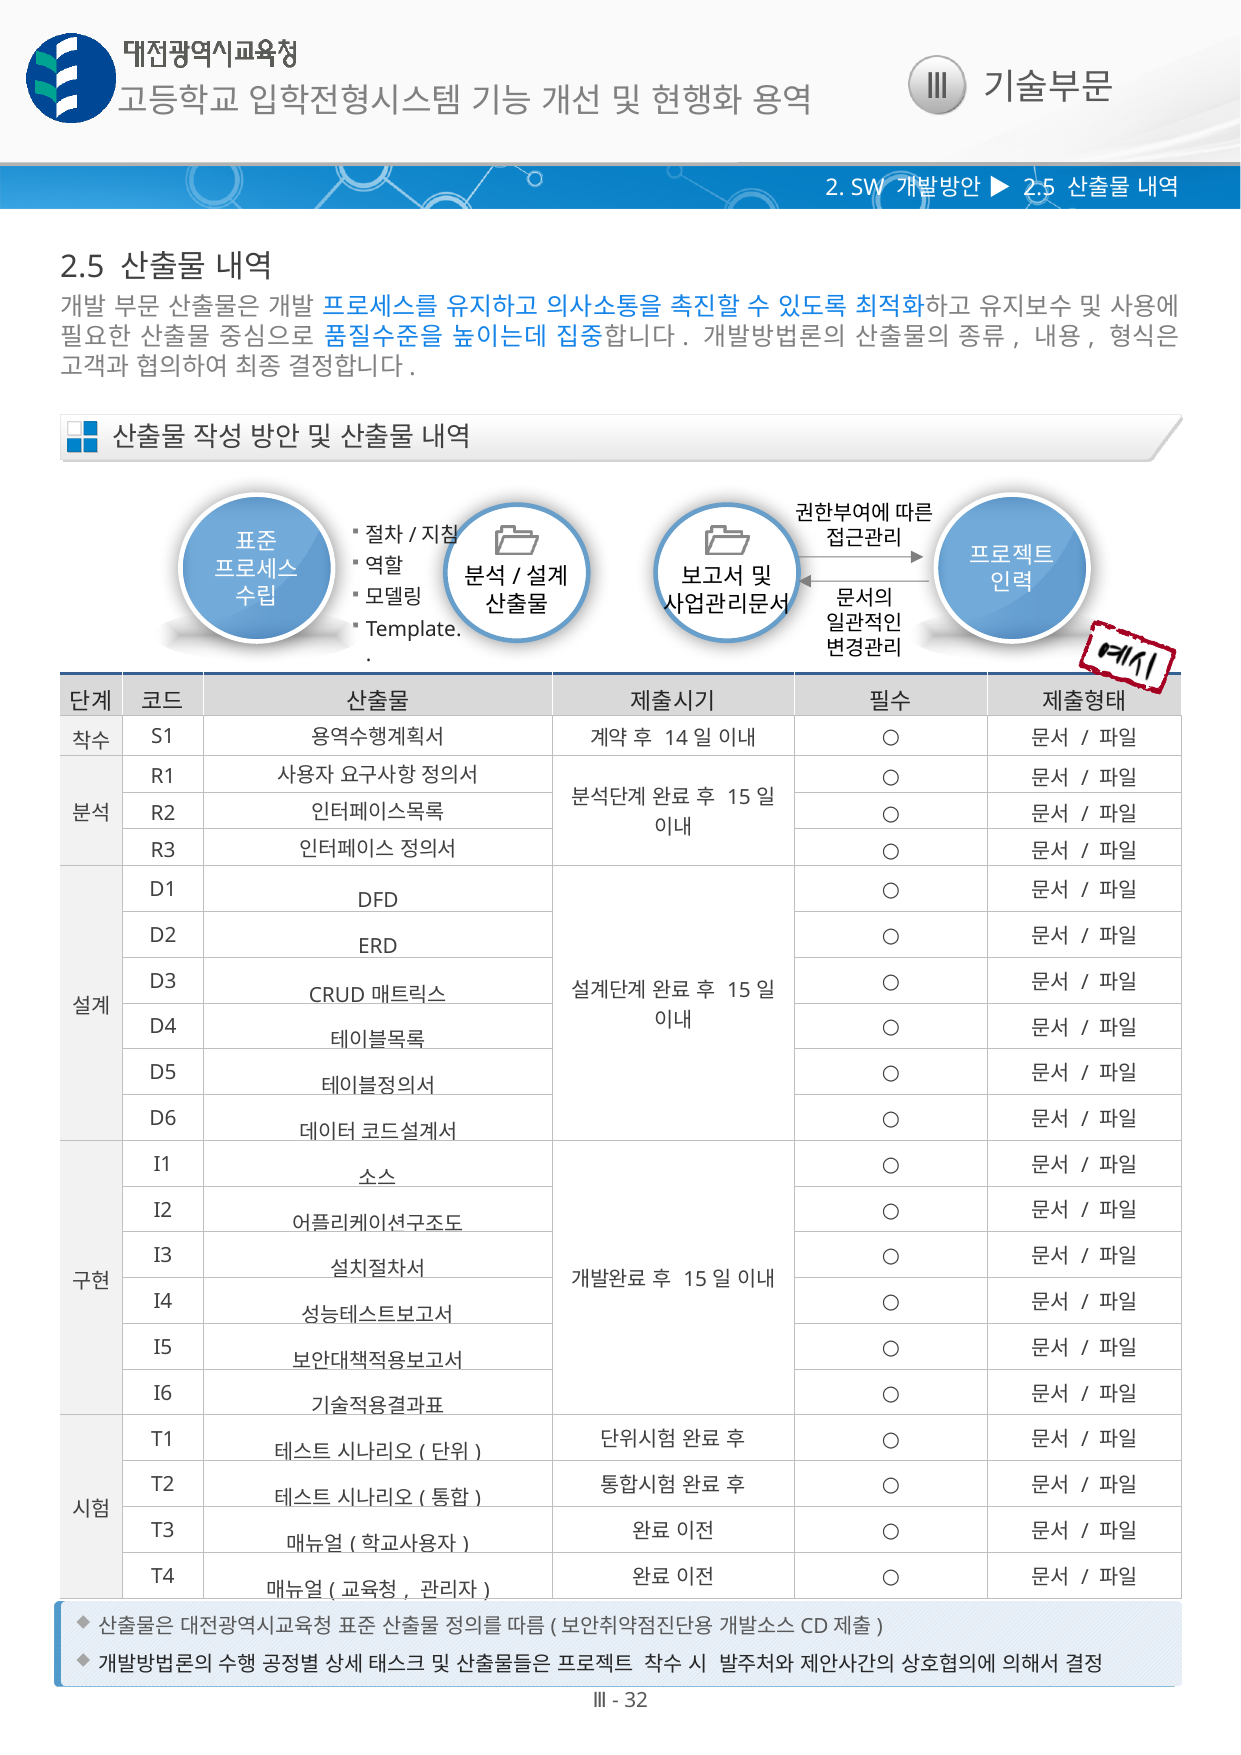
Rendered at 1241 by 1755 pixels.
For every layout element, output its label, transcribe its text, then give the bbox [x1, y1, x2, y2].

table_cell D2 [123, 912, 203, 957]
text_box [672, 617, 782, 641]
table_cell 설계단계 완료 후 15일 이내 [553, 866, 794, 1140]
table_cell ○ [795, 1278, 987, 1323]
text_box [60, 1591, 1183, 1696]
table_cell 착수 [60, 716, 122, 755]
text_box 권한부여에 따른 접근관리 [795, 499, 903, 550]
table_cell D4 [123, 1004, 203, 1048]
table_cell ○ [795, 756, 987, 792]
table_cell 문서 / 파일 [988, 1461, 1181, 1506]
table_cell 매뉴얼(교육청, 관리자) [204, 1553, 552, 1590]
table_cell 어플리케이션구조도 [204, 1187, 552, 1231]
table_cell 문서 / 파일 [988, 1553, 1181, 1590]
table_cell 데이터 코드설계서 [204, 1095, 552, 1140]
table_cell 문서 / 파일 [988, 1324, 1181, 1369]
table_cell 분석 [60, 756, 122, 865]
table_cell 분석단계 완료 후 15일 이내 [553, 756, 794, 865]
table_cell R2 [123, 793, 203, 828]
table_cell D1 [123, 866, 203, 911]
table_cell D3 [123, 958, 203, 1003]
table_cell 기술적용결과표 [204, 1370, 552, 1414]
table_cell 문서 / 파일 [988, 1278, 1181, 1323]
table_header 필수 [795, 675, 987, 715]
table_cell ○ [795, 1415, 987, 1460]
table_cell 문서 / 파일 [988, 1187, 1181, 1231]
table_cell ○ [795, 1095, 987, 1140]
table_cell 완료 이전 [553, 1553, 794, 1590]
table_cell 단위시험 완료 후 [553, 1415, 794, 1460]
text_box 분석/설계 산출물 [467, 561, 569, 617]
table_cell 문서 / 파일 [988, 1095, 1181, 1140]
table_cell 문서 / 파일 [988, 1049, 1181, 1094]
table_cell 문서 / 파일 [988, 958, 1181, 1003]
table_cell R3 [123, 829, 203, 865]
table_cell D6 [123, 1095, 203, 1140]
table_cell ○ [795, 793, 987, 828]
table_cell 매뉴얼(학교사용자) [204, 1507, 552, 1552]
table_header 코드 [123, 675, 203, 715]
table_cell 설치절차서 [204, 1232, 552, 1277]
table_cell 완료 이전 [553, 1507, 794, 1552]
table_cell I2 [123, 1187, 203, 1231]
table_cell 테이블목록 [204, 1004, 552, 1048]
table_cell 보안대책적용보고서 [204, 1324, 552, 1369]
table_cell ○ [795, 1004, 987, 1048]
table_cell ○ [795, 1553, 987, 1590]
table_cell ○ [795, 1507, 987, 1552]
text_box [655, 504, 797, 604]
picture [0, 0, 1241, 1755]
table_cell ○ [795, 1141, 987, 1186]
table_cell ○ [795, 866, 987, 911]
table_cell 성능테스트보고서 [204, 1278, 552, 1323]
table_cell 시험 [60, 1415, 122, 1591]
text_box 절차/지침 역할 모델링 Template.. [363, 521, 467, 666]
table_cell 문서 / 파일 [988, 1370, 1181, 1414]
text_box 2. SW 개발방안 ▶ 2.5 산출물 내역 [421, 172, 1181, 200]
table_cell 문서 / 파일 [988, 716, 1181, 755]
picture [124, 39, 296, 68]
table_header 산출물 [204, 675, 552, 715]
table_cell 문서 / 파일 [988, 866, 1181, 911]
text_box 문서의 일관적인 변경관리 [826, 590, 903, 660]
table_cell 사용자 요구사항 정의서 [204, 756, 552, 792]
table_cell ○ [795, 1461, 987, 1506]
table_header 단계 [60, 675, 122, 715]
table_cell ○ [795, 1232, 987, 1277]
table_cell 인터페이스목록 [204, 793, 552, 828]
table_cell I6 [123, 1370, 203, 1414]
table_cell 문서 / 파일 [988, 793, 1181, 828]
table_cell R1 [123, 756, 203, 792]
table_cell 문서 / 파일 [988, 1004, 1181, 1048]
table_cell I3 [123, 1232, 203, 1277]
table_header 제출형태 [988, 675, 1181, 715]
table_cell ○ [795, 1370, 987, 1414]
table_cell 문서 / 파일 [988, 756, 1181, 792]
table_cell ○ [795, 716, 987, 755]
table_cell D5 [123, 1049, 203, 1094]
table_cell 테이블정의서 [204, 1049, 552, 1094]
table_cell ○ [795, 958, 987, 1003]
table_cell 문서 / 파일 [988, 1415, 1181, 1460]
table_cell I4 [123, 1278, 203, 1323]
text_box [152, 494, 361, 661]
table_cell 문서 / 파일 [988, 1507, 1181, 1552]
table_cell 테스트 시나리오(단위) [204, 1415, 552, 1460]
table_cell I1 [123, 1141, 203, 1186]
table_cell 문서 / 파일 [988, 1232, 1181, 1277]
table_cell DFD [204, 866, 552, 911]
table_cell ○ [795, 1324, 987, 1369]
table_cell 인터페이스 정의서 [204, 829, 552, 865]
table_cell T1 [123, 1415, 203, 1460]
table_cell ○ [795, 829, 987, 865]
table_cell 문서 / 파일 [988, 1141, 1181, 1186]
table_cell 통합시험 완료 후 [553, 1461, 794, 1506]
table_cell I5 [123, 1324, 203, 1369]
table_cell 구현 [60, 1141, 122, 1414]
text_box 2.5 산출물 내역 개발 부문 산출물은 개발 프로세스를 유지하고 의사소통을 촉진할 수 있도록 최적화하고 유지보수 및 사용에 필요한 산출물 중심으로 품질수준을 높이는데 집중합니다. 개발방법론의 산출물의 종류, 내용, 형식은 고객과 협의하여 최종 결정합니다. [60, 245, 1180, 381]
table_cell ○ [795, 1049, 987, 1094]
table_cell ERD [204, 912, 552, 957]
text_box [908, 494, 1117, 661]
table_cell 테스트 시나리오(통합) [204, 1461, 552, 1506]
table_cell ○ [795, 1187, 987, 1231]
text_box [57, 411, 1183, 463]
table_cell 설계 [60, 866, 122, 1140]
table_cell 문서 / 파일 [988, 912, 1181, 957]
table_cell S1 [123, 716, 203, 755]
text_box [1083, 622, 1173, 685]
picture [26, 33, 116, 123]
table_cell T2 [123, 1461, 203, 1506]
text_box 보고서 및 사업관리문서 [663, 561, 791, 617]
table_cell 개발완료 후 15일 이내 [553, 1141, 794, 1414]
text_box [798, 556, 903, 582]
table_cell T3 [123, 1507, 203, 1552]
table_cell 용역수행계획서 [204, 716, 552, 755]
table_cell ○ [795, 912, 987, 957]
table_cell 소스 [204, 1141, 552, 1186]
table_cell 문서 / 파일 [988, 829, 1181, 865]
text_box [467, 504, 589, 641]
table_header 제출시기 [553, 675, 794, 715]
table_cell T4 [123, 1553, 203, 1590]
table_cell 계약 후 14일 이내 [553, 716, 794, 755]
table_cell CRUD매트릭스 [204, 958, 552, 1003]
